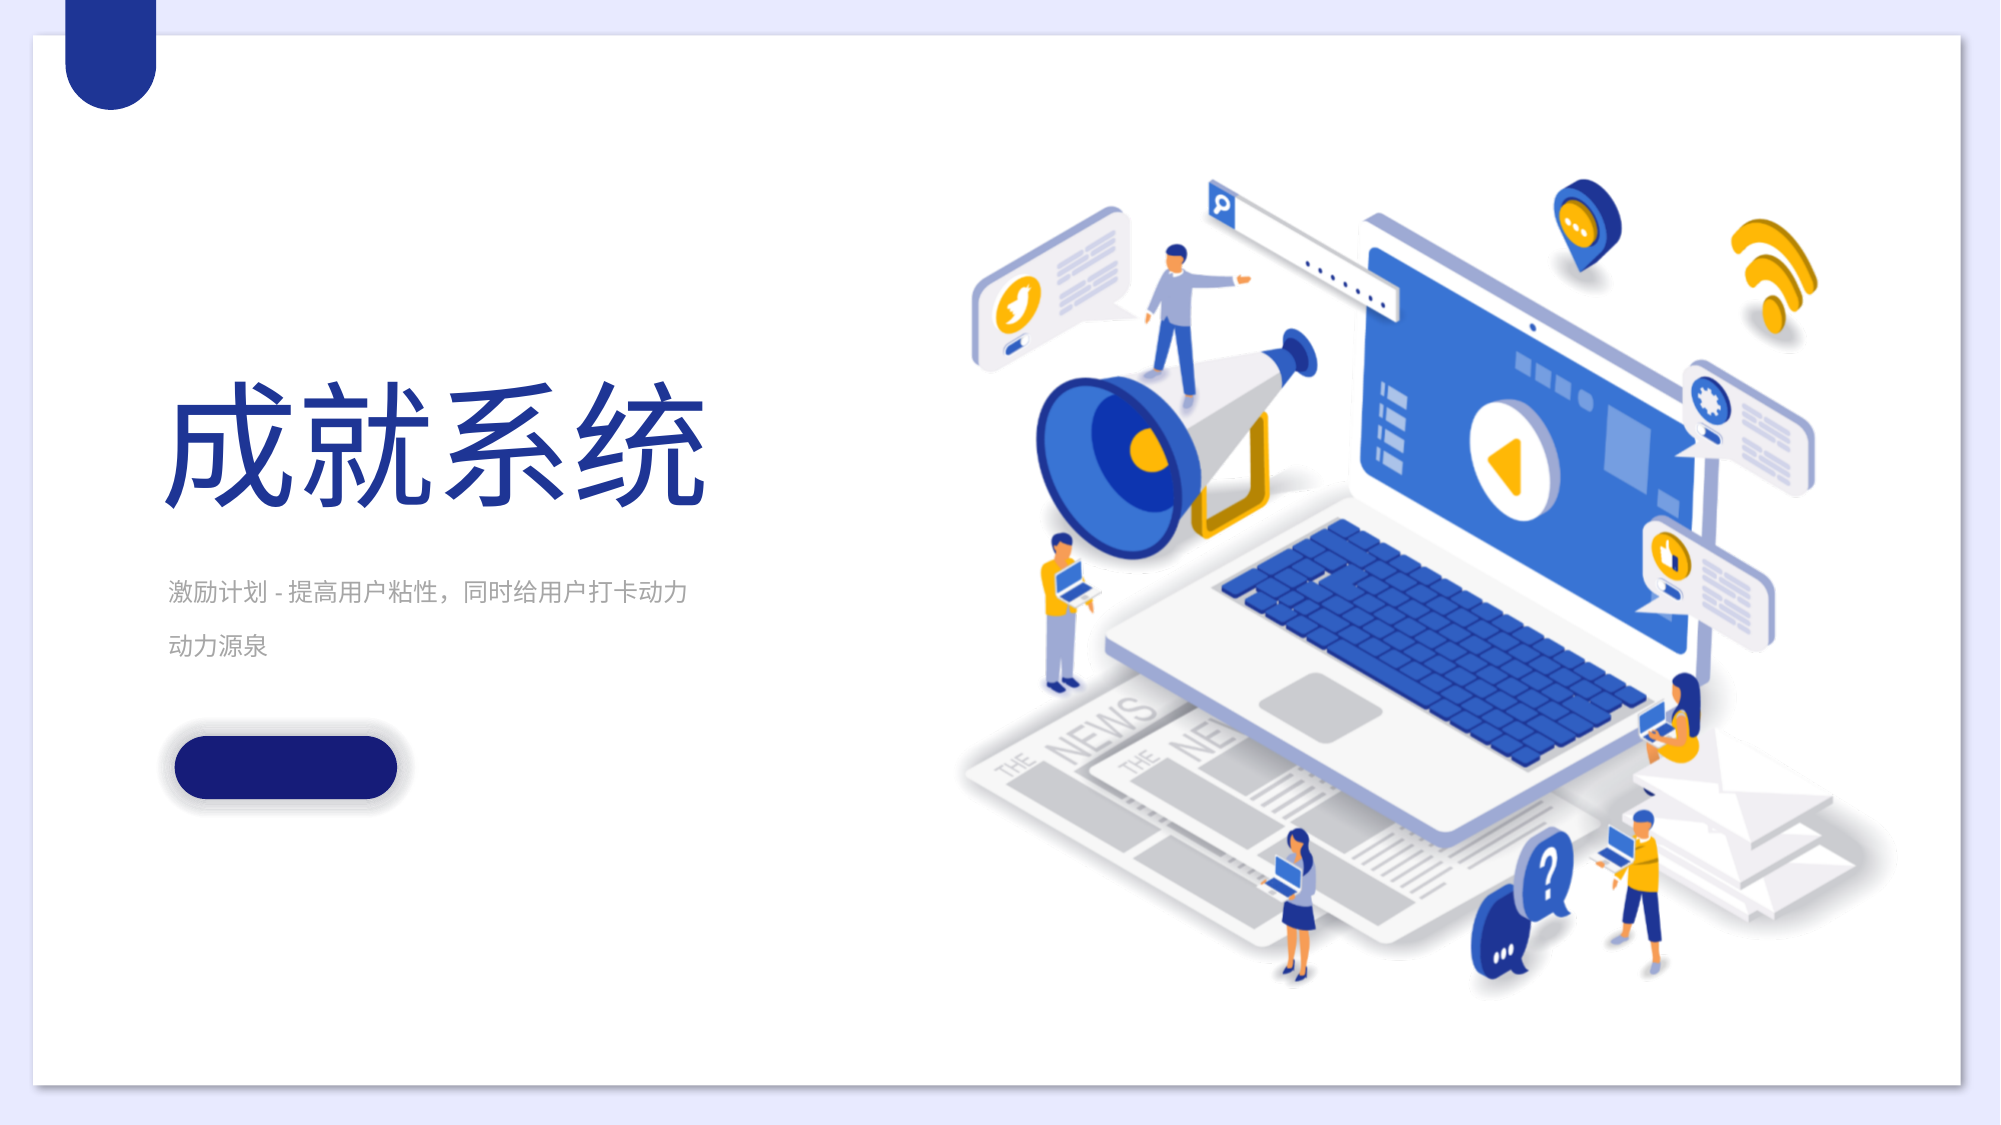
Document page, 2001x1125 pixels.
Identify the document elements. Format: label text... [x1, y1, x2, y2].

text_box 成就系统 [145, 352, 915, 533]
text_box [64, 0, 158, 111]
text_box 激励计划-提高用户粘性，同时给用户打卡动力 动力源泉 [154, 564, 786, 691]
text_box [32, 34, 1962, 1087]
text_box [156, 717, 417, 818]
picture [915, 146, 2000, 1125]
